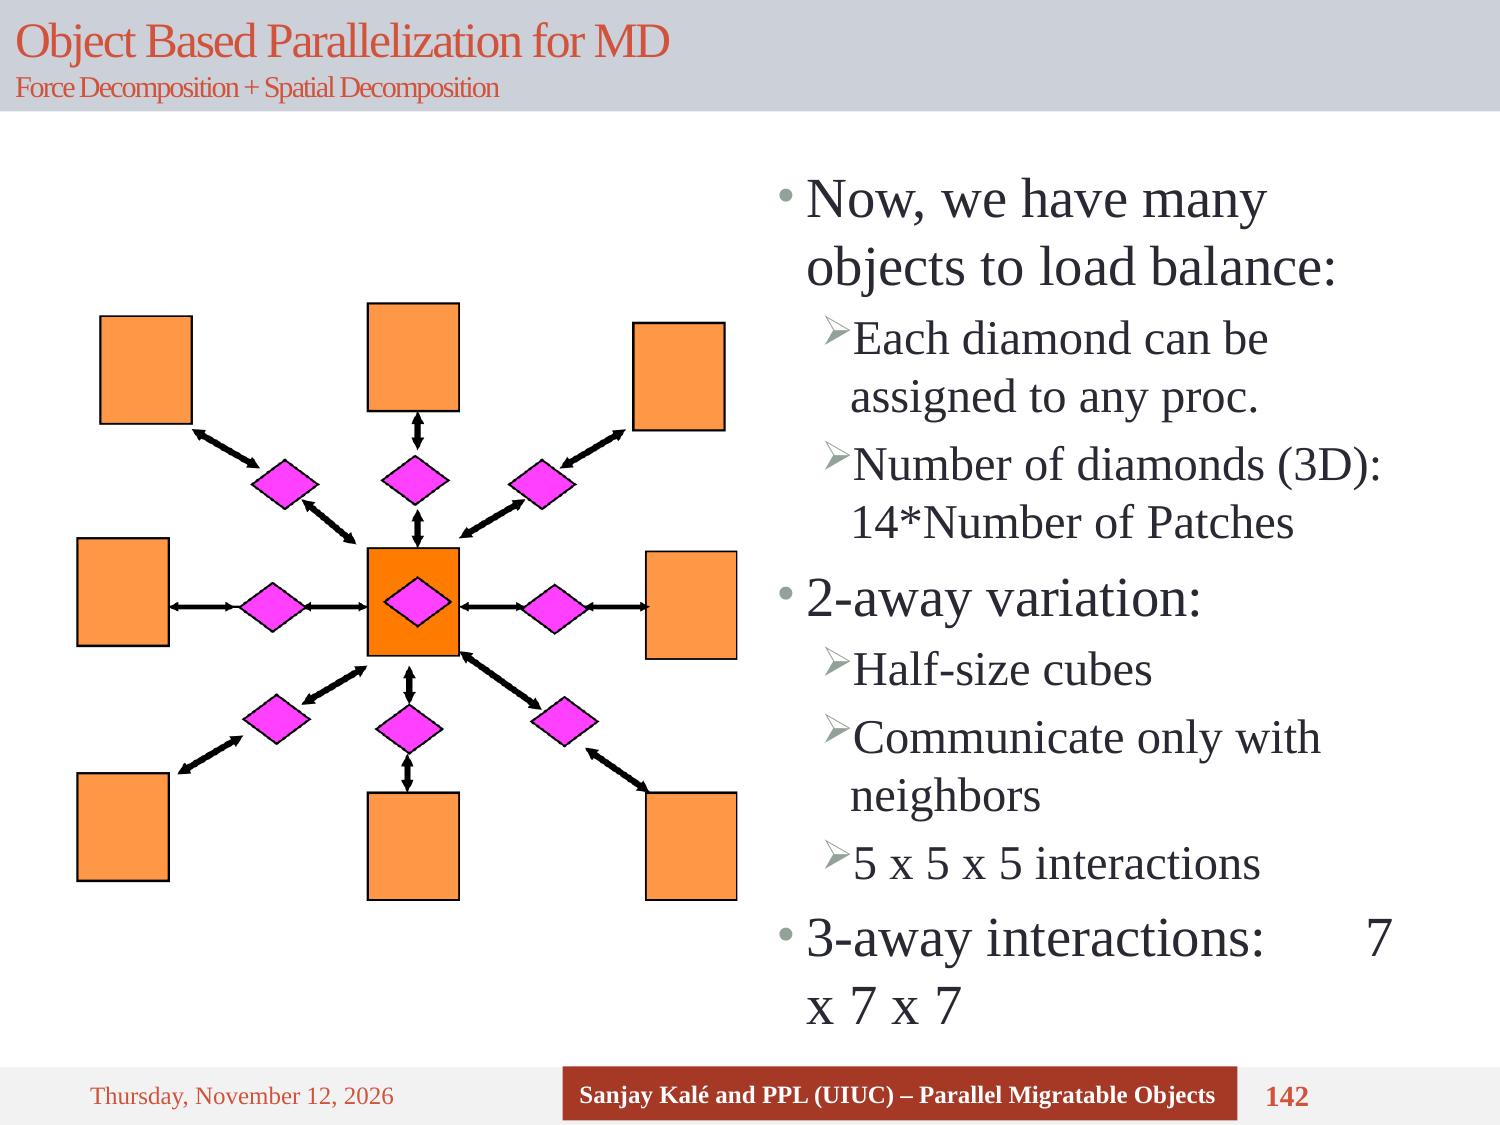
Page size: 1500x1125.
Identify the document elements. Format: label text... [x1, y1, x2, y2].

slide_number 142 [1250, 1067, 1425, 1122]
footer Sanjay Kalé and PPL (UIUC) – Parallel Migratable Objects [562, 1066, 1238, 1121]
title Object Based Parallelization for MD Force Decomposition + Spatial Decomposition [0, 0, 1500, 112]
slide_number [75, 1067, 550, 1122]
list Now, we have many objects to load balance: Each diamond can be assigned to any proc. Number of diamonds (3D): 14*Number of Patches 2-away variation: Half-size cubes Communicate only with neighbors 5 x 5 x 5 interactions 3-away interactions: 7 x 7 x 7 [762, 153, 1425, 1049]
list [74, 153, 738, 1049]
